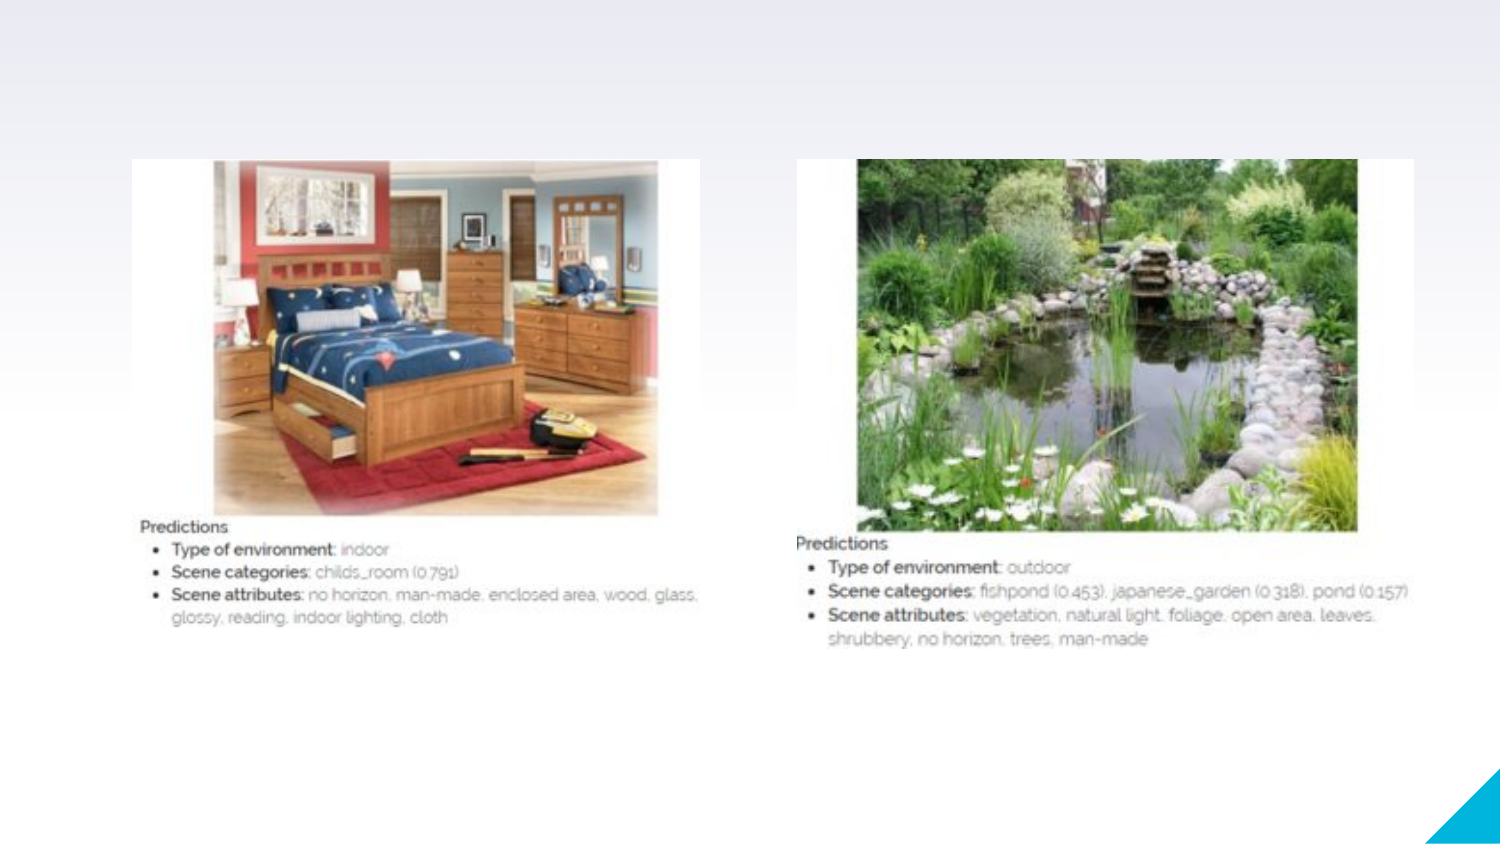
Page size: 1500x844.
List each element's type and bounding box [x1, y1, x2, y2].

picture [132, 159, 701, 630]
picture [797, 159, 1414, 649]
